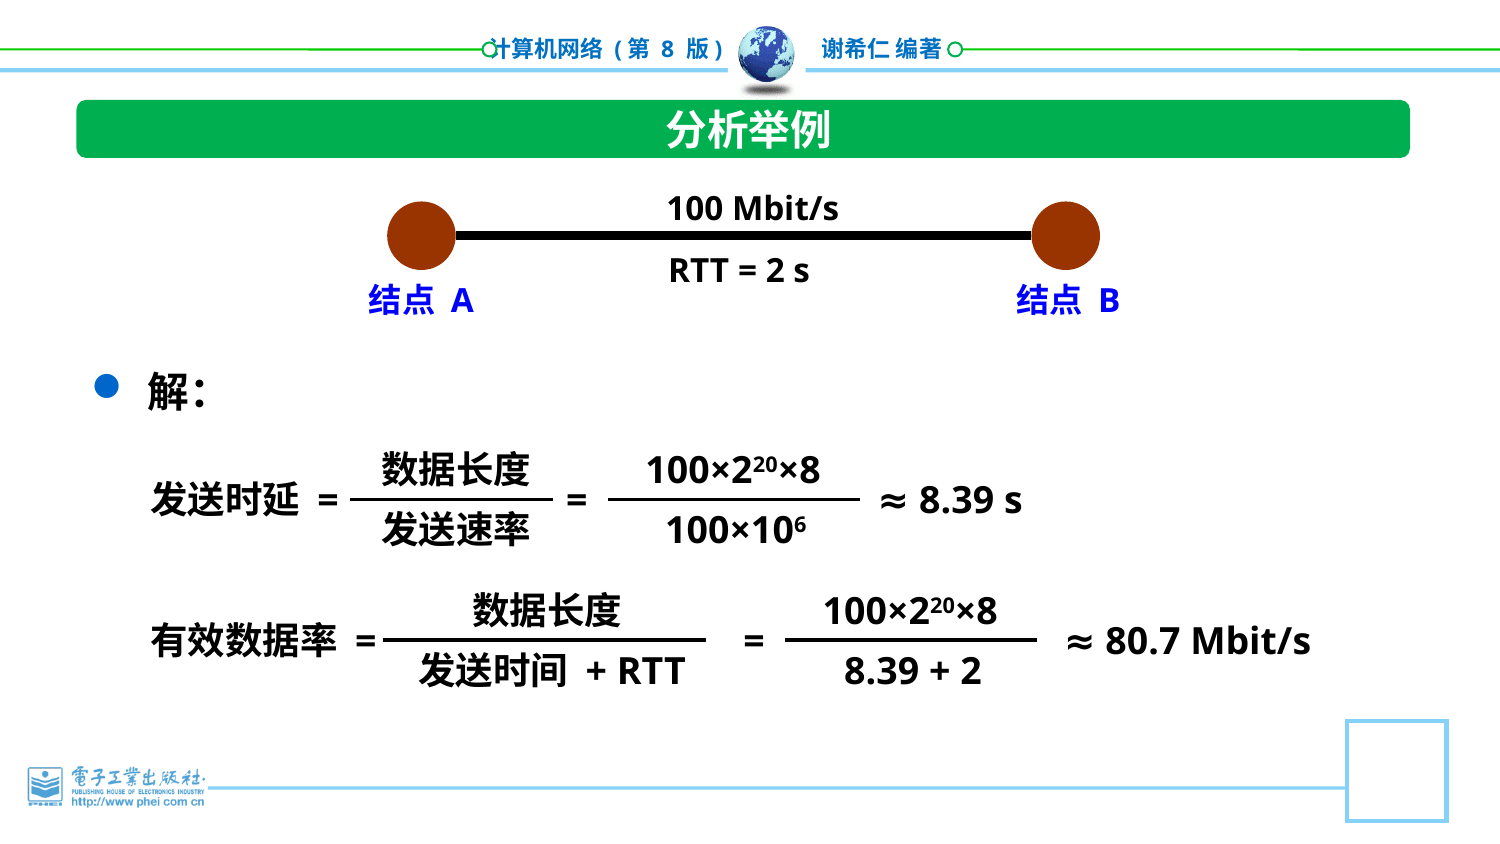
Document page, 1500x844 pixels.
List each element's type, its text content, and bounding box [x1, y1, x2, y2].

list 分析举例 [204, 99, 1293, 158]
list 解： [76, 159, 1410, 716]
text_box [354, 179, 1134, 328]
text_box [132, 579, 1340, 701]
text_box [132, 438, 1042, 560]
picture [736, 24, 796, 99]
picture [23, 764, 208, 809]
